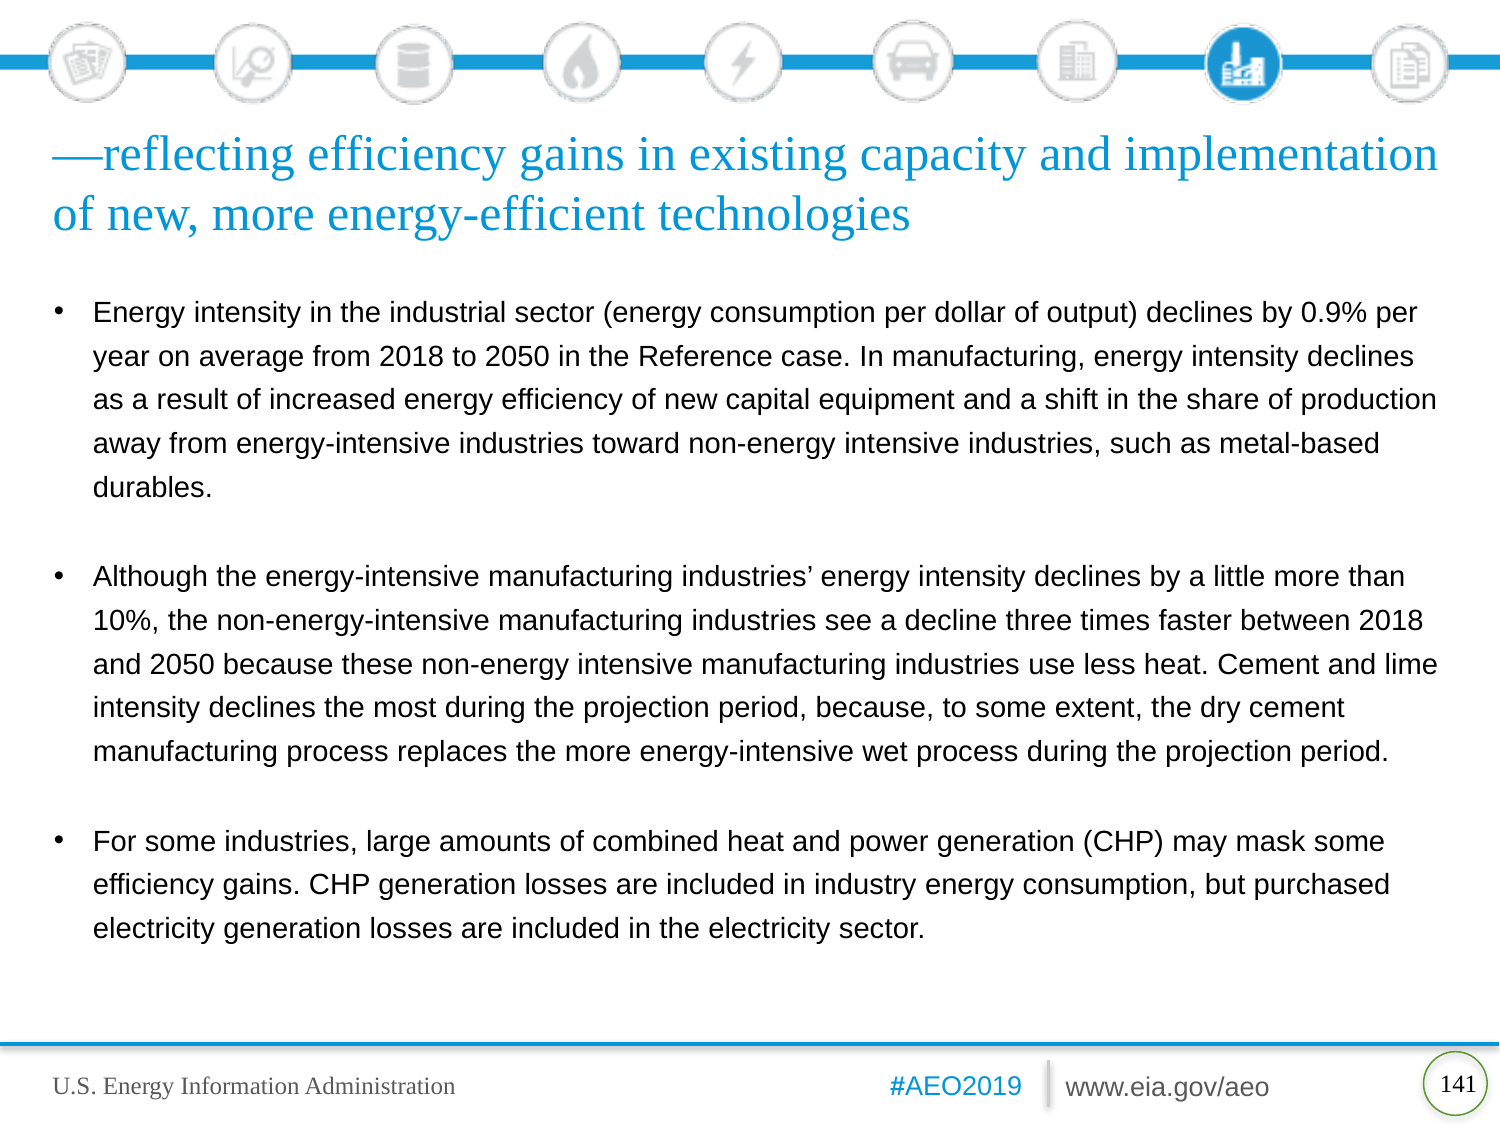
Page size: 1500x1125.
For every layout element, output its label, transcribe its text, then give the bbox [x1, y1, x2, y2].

picture [37, 10, 46, 111]
title —reflecting efficiency gains in existing capacity and implementation of new, more energy-efficient technologies [38, 123, 1466, 248]
list Energy intensity in the industrial sector (energy consumption per dollar of output) declines by 0.9% per year on average from 2018 to 2050 in the Reference case. In manufacturing, energy intensity declines as a result of increased energy efficiency of new capital equipment and a shift in the share of production away from energy-intensive industries toward non-energy intensive industries, such as metal-based durables. Although the energy-intensive manufacturing industries’ energy intensity declines by a little more than 10%, the non-energy-intensive manufacturing industries see a decline three times faster between 2018 and 2050 because these non-energy intensive manufacturing industries use less heat. Cement and lime intensity declines the most during the projection period, because, to some extent, the dry cement manufacturing process replaces the more energy-intensive wet process during the projection period. For some industries, large amounts of combined heat and power generation (CHP) may mask some efficiency gains. CHP generation losses are included in industry energy consumption, but purchased electricity generation losses are included in the electricity sector. [39, 277, 1466, 1014]
slide_number 141 [1418, 1053, 1499, 1113]
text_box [46, 9, 1457, 115]
